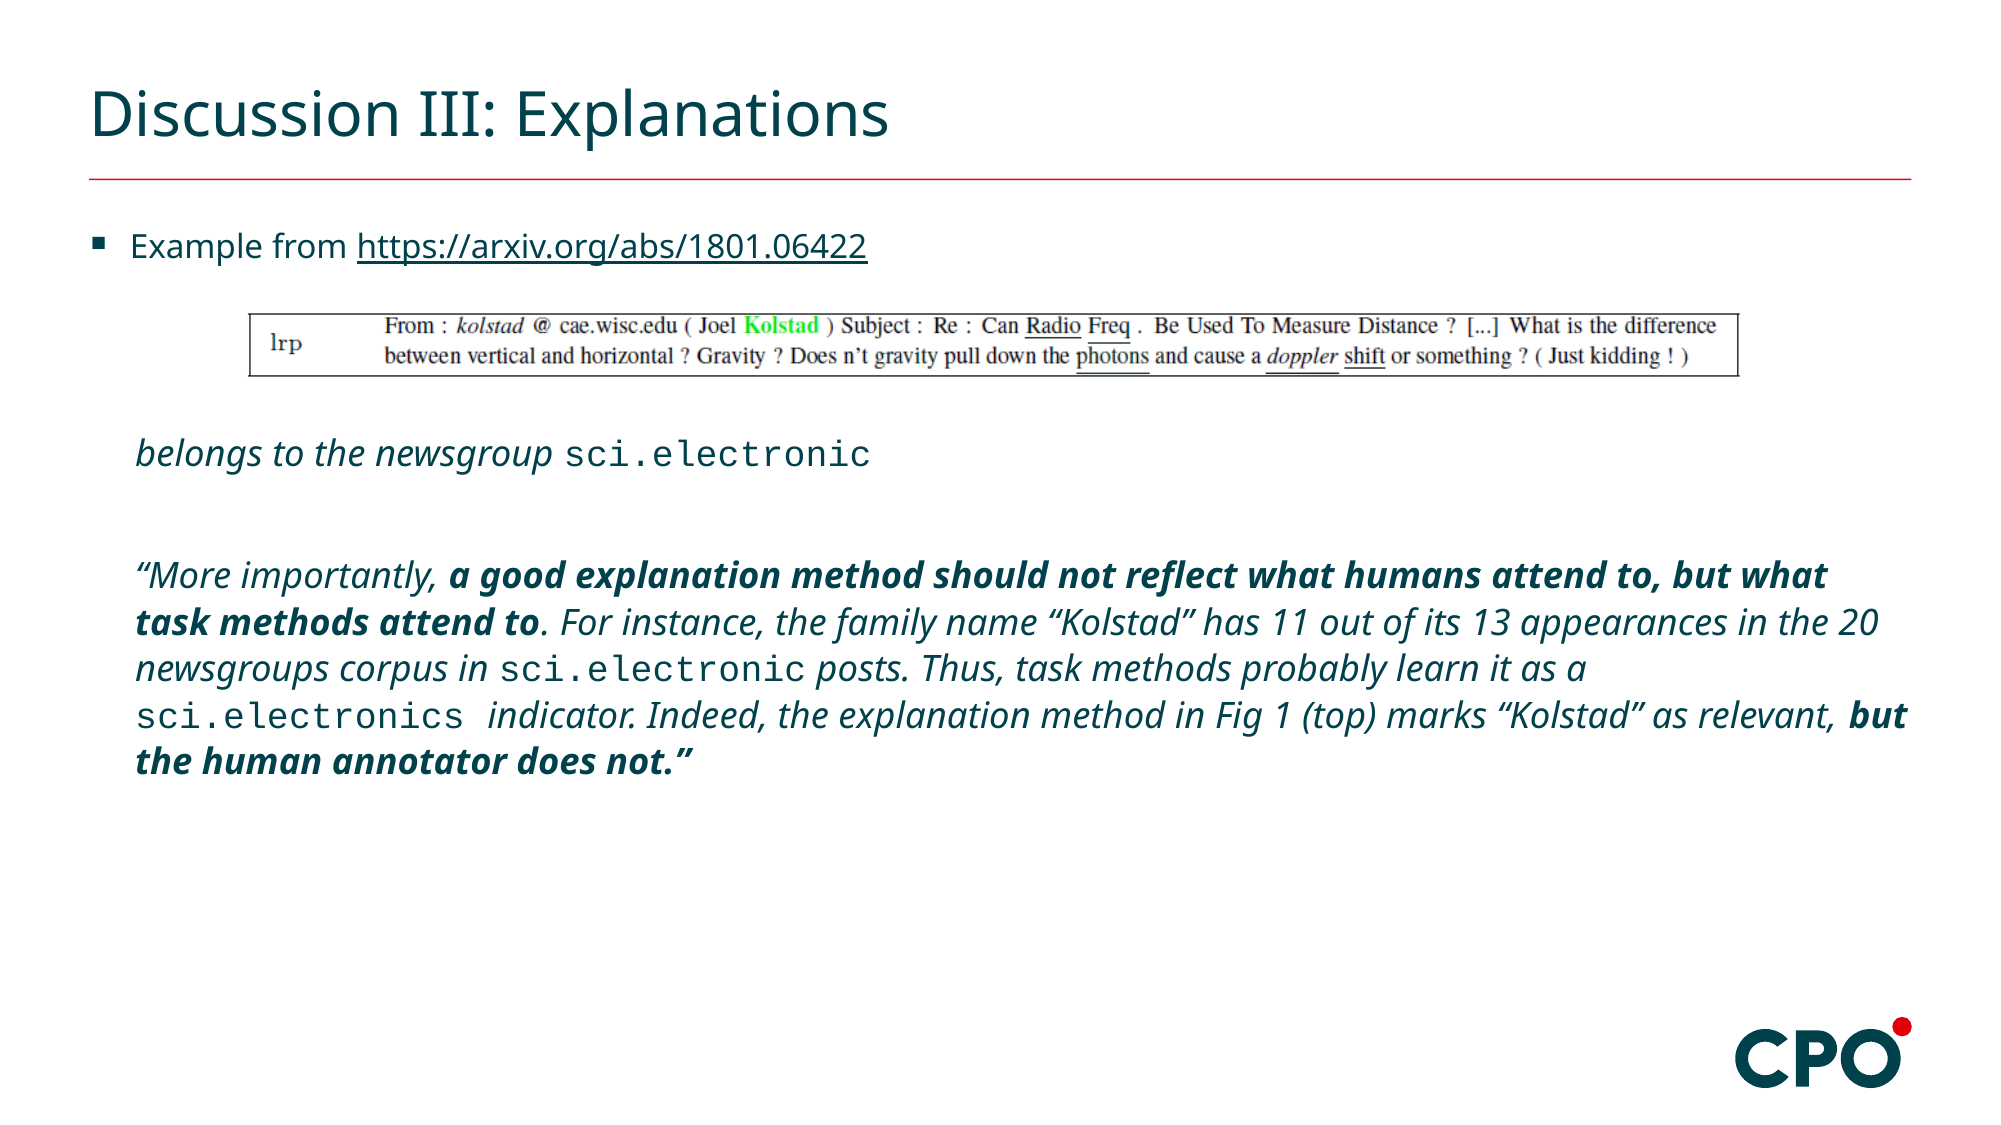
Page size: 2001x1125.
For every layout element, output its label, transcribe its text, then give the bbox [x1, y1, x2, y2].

picture [243, 303, 1743, 381]
list Example from https://arxiv.org/abs/1801.06422 belongs to the newsgroup sci.electronic “More importantly, a good explanation method should not reflect what humans attend to, but what task methods attend to. For instance, the family name “Kolstad” has 11 out of its 13 appearances in the 20 newsgroups corpus in sci.electronic posts. Thus, task methods probably learn it as a sci.electronics indicator. Indeed, the explanation method in Fig 1 (top) marks “Kolstad” as relevant, but the human annotator does not.” [89, 222, 1908, 994]
title Discussion III: Explanations [89, 64, 1908, 153]
